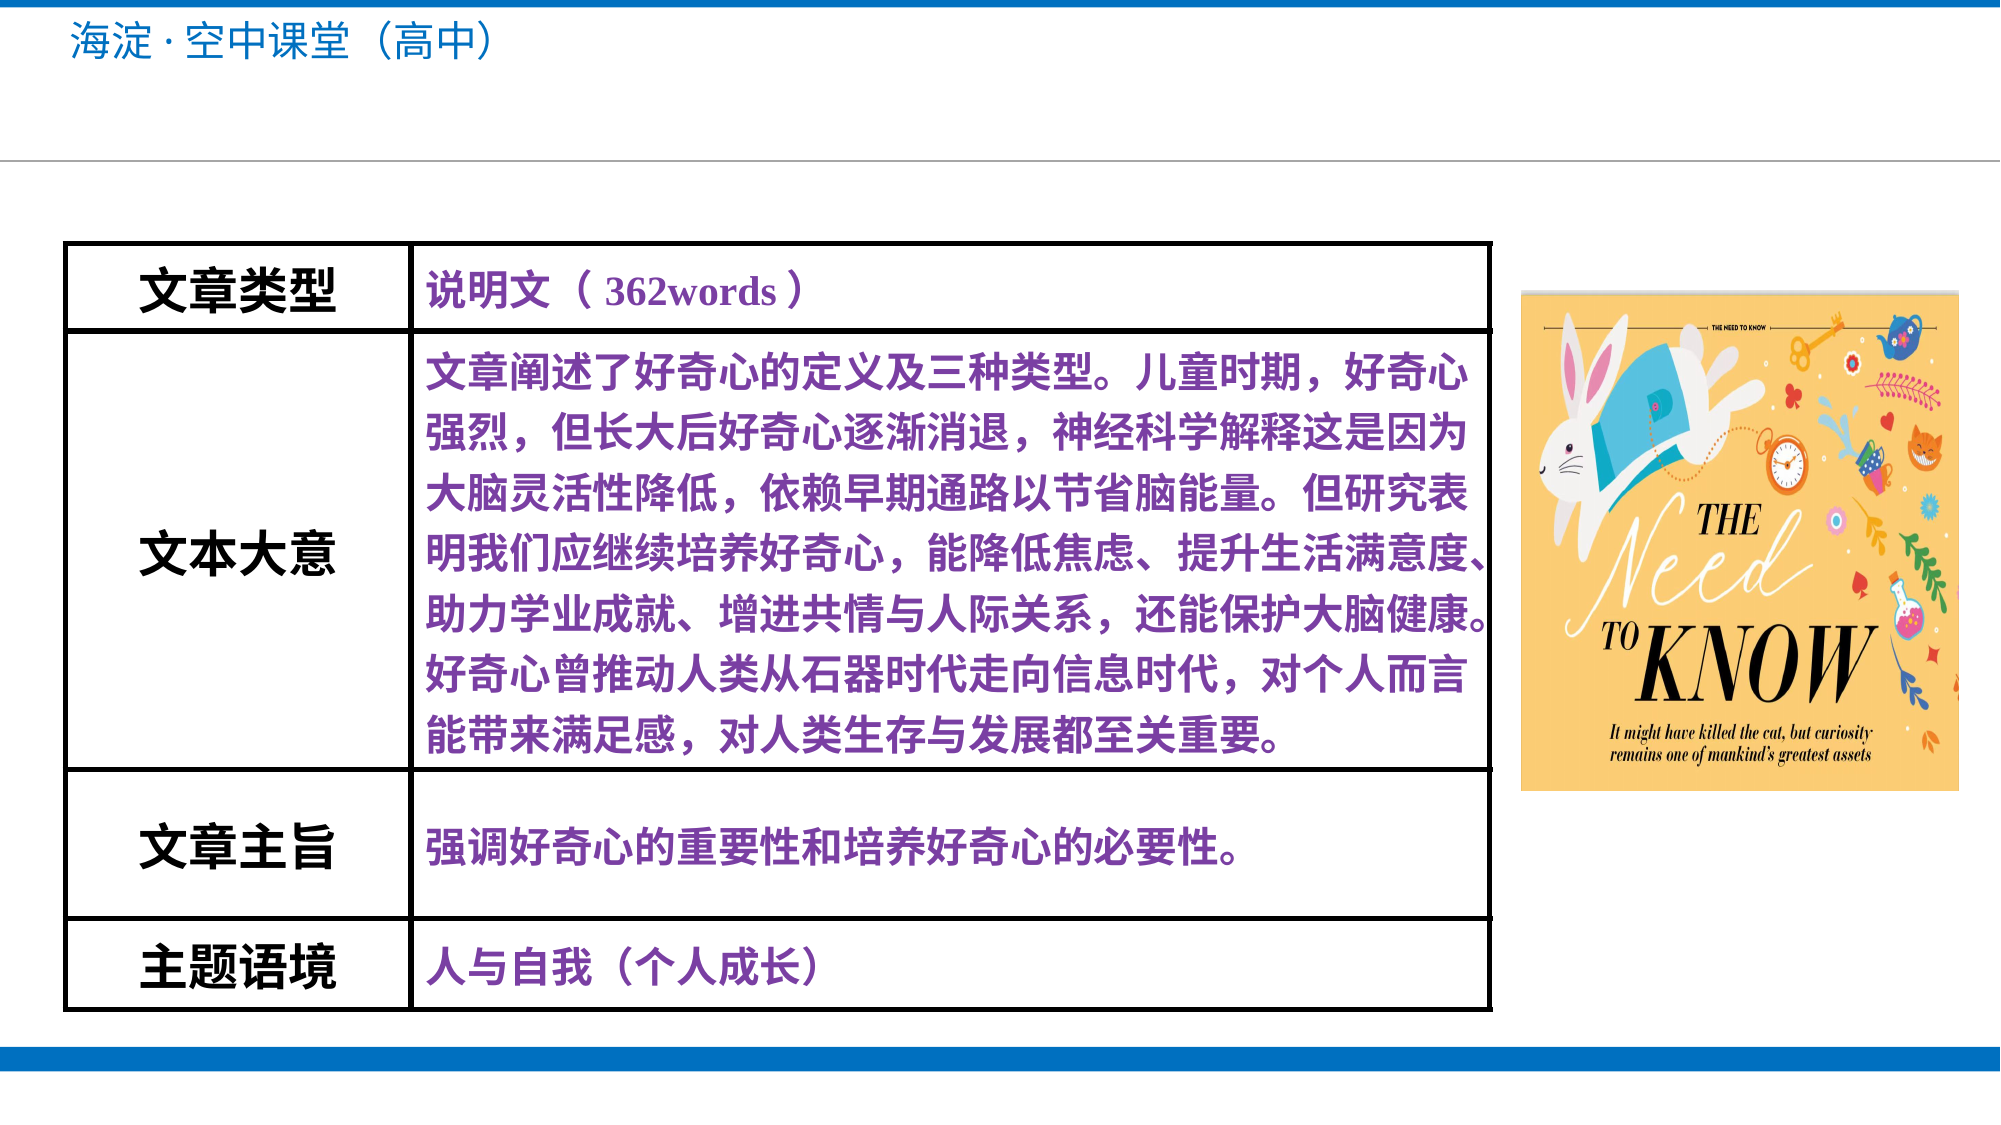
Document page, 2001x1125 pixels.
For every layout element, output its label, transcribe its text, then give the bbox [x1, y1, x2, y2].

table_cell 文章阐述了好奇心的定义及三种类型。儿童时期，好奇心强烈，但长大后好奇心逐渐消退，神经科学解释这是因为大脑灵活性降低，依赖早期通路以节省脑能量。但研究表明我们应继续培养好奇心，能降低焦虑、提升生活满意度、助力学业成就、增进共情与人际关系，还能保护大脑健康。好奇心曾推动人类从石器时代走向信息时代，对个人而言能带来满足感，对人类生存与发展都至关重要。 [414, 334, 1487, 767]
table_cell 人与自我（个人成长） [414, 921, 1487, 1007]
table_cell 文本大意 [68, 334, 408, 767]
table_header 说明文（362words） [414, 246, 1487, 328]
table_header 文章类型 [68, 246, 408, 328]
table_cell 强调好奇心的重要性和培养好奇心的必要性。 [414, 772, 1487, 916]
table_cell 文章主旨 [68, 772, 408, 916]
picture [1521, 290, 1960, 791]
table_cell 主题语境 [68, 921, 408, 1007]
